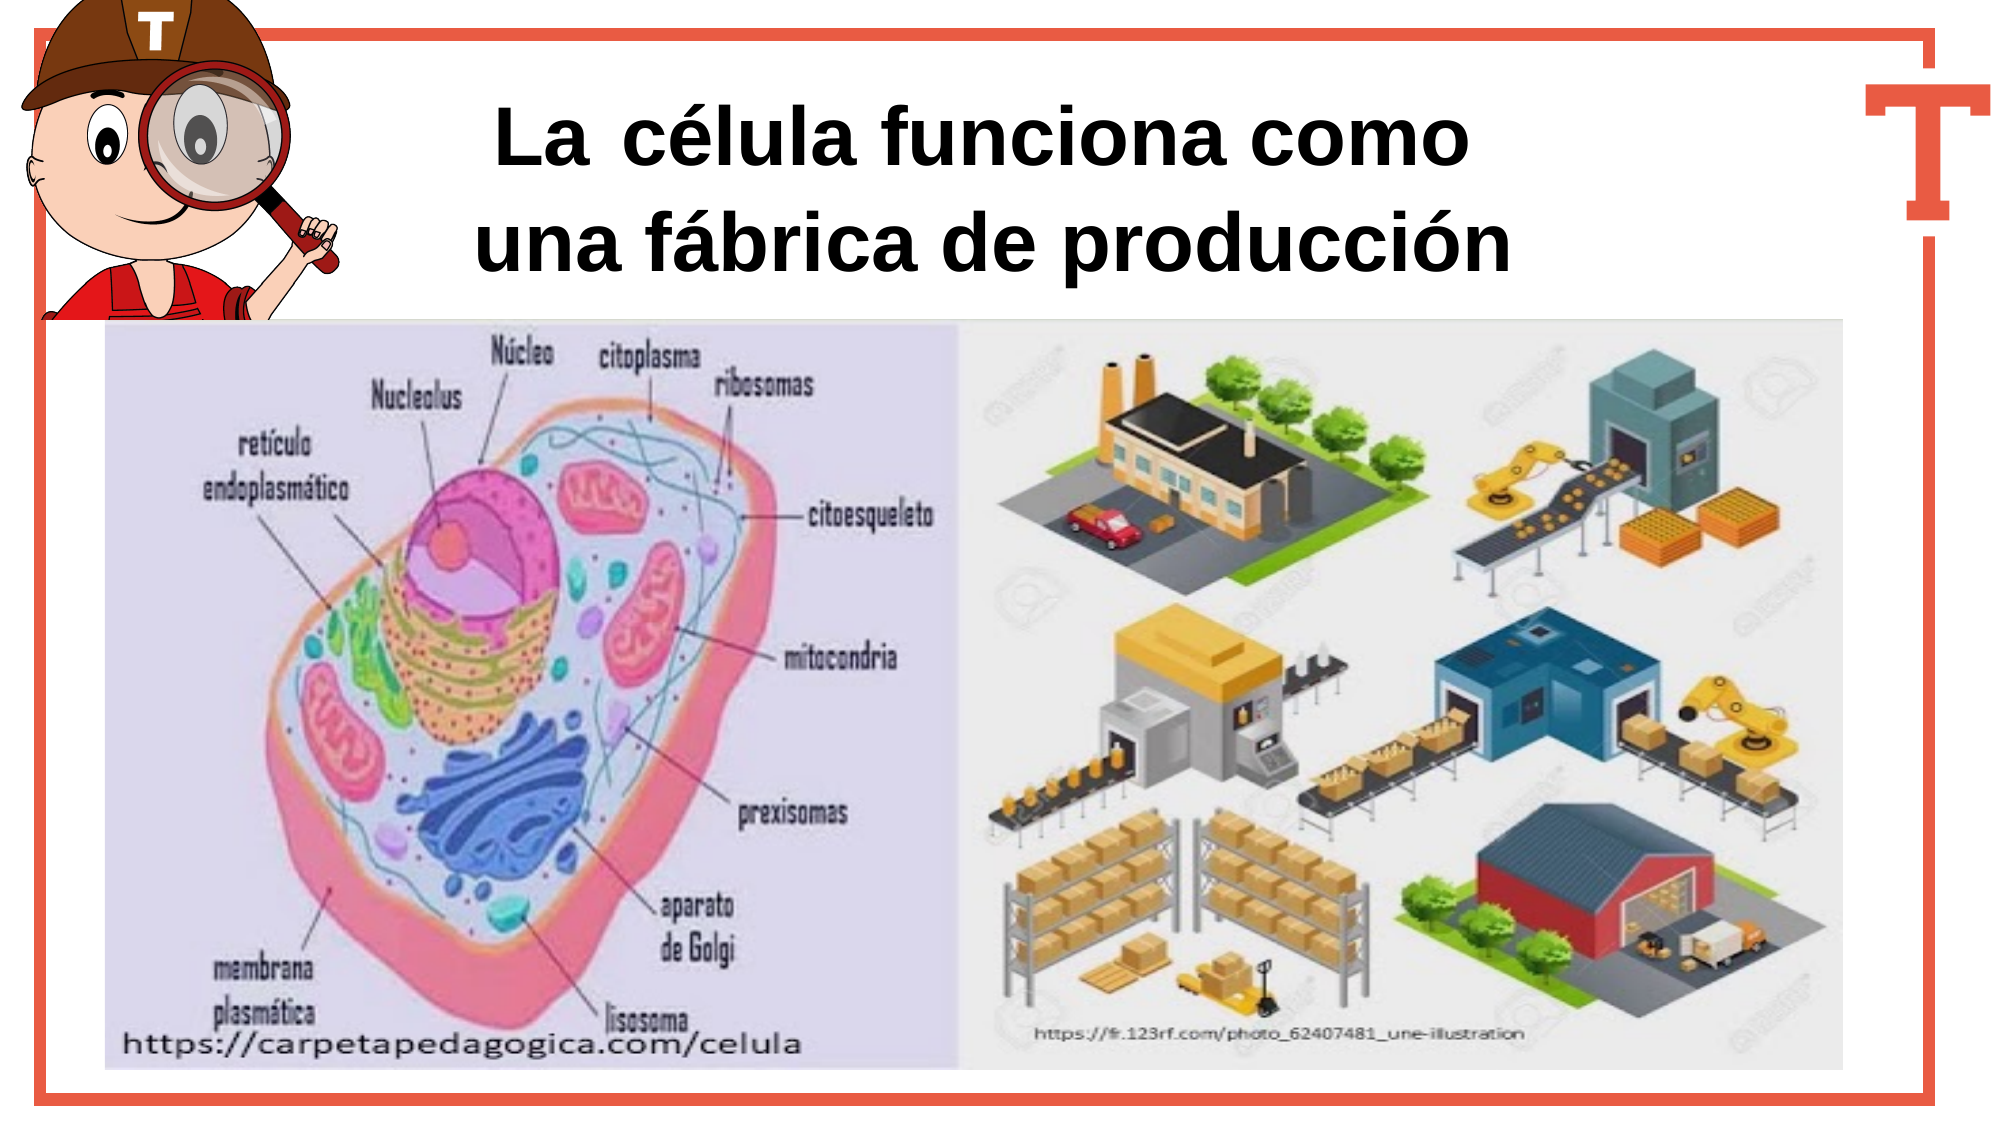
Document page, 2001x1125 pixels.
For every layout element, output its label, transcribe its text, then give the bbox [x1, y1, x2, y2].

picture [0, 0, 1843, 1070]
text_box La célula funciona como una fábrica de producción [346, 45, 1843, 296]
